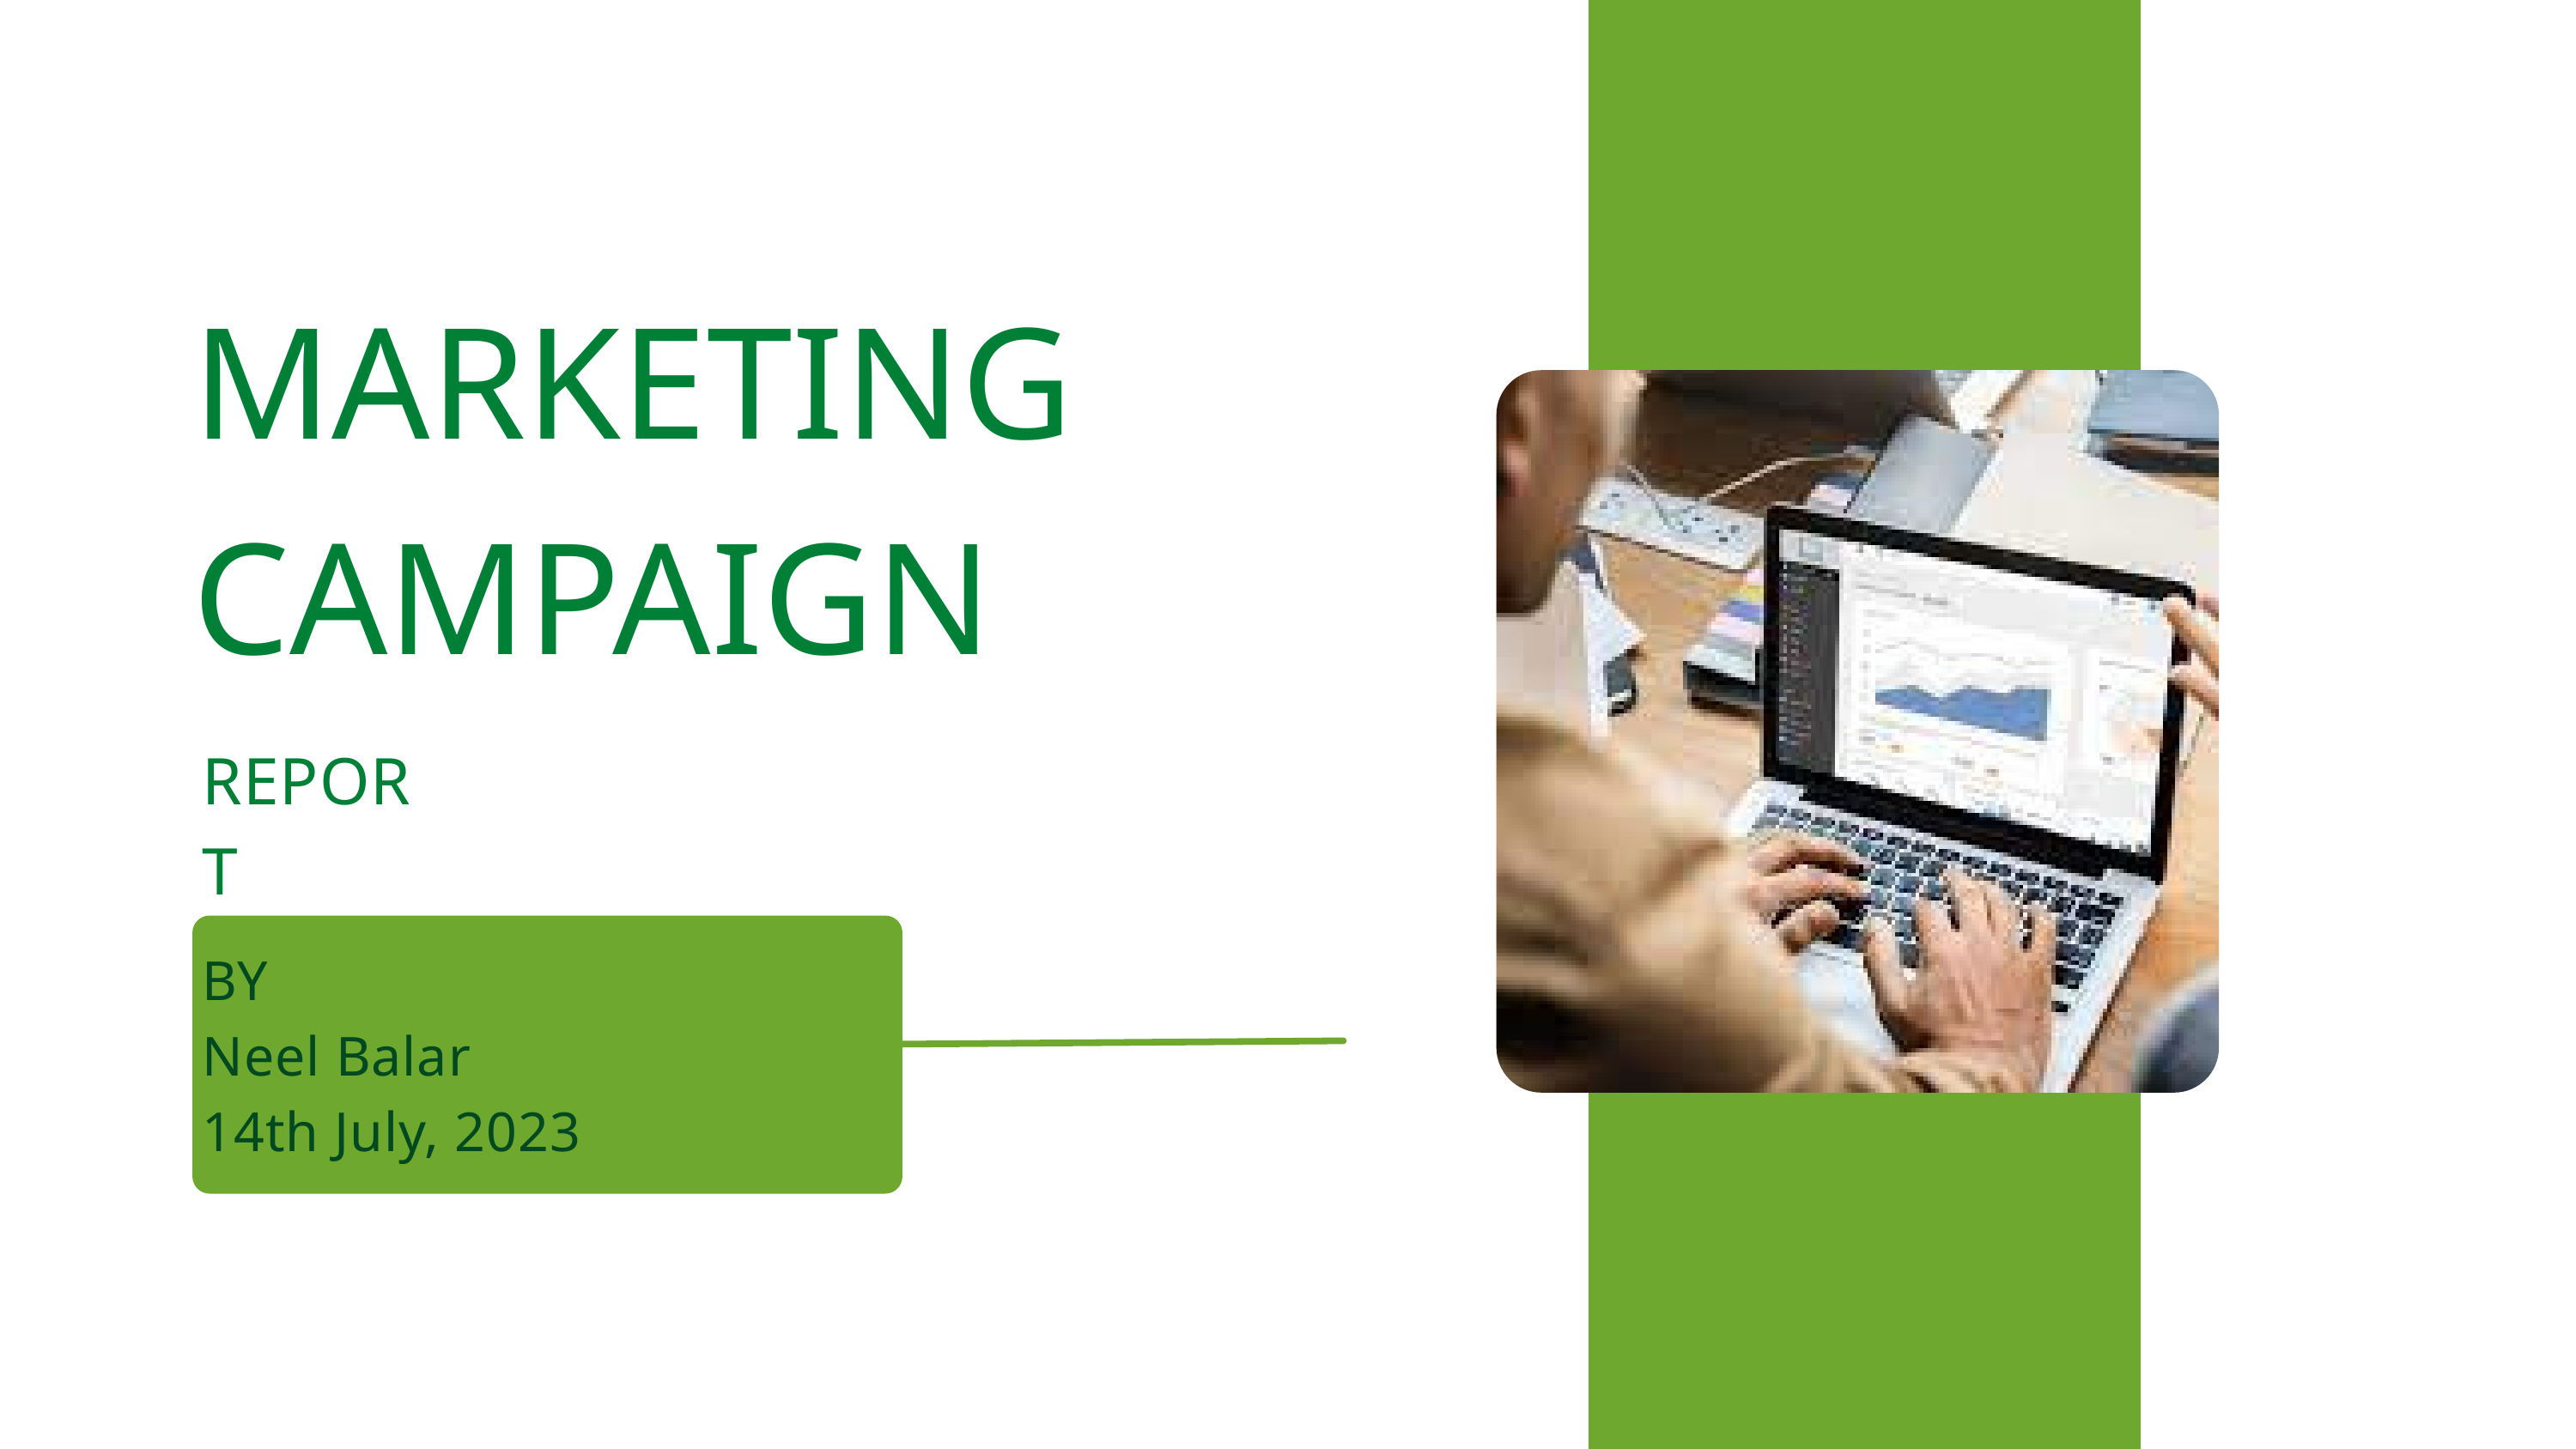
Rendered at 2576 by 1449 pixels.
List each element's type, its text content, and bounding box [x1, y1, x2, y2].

text_box REPORT [202, 727, 433, 908]
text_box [191, 915, 903, 1194]
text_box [1496, 370, 2220, 1093]
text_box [1589, 1100, 2142, 1449]
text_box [1589, 0, 2142, 368]
text_box MARKETING CAMPAIGN [192, 254, 1288, 686]
